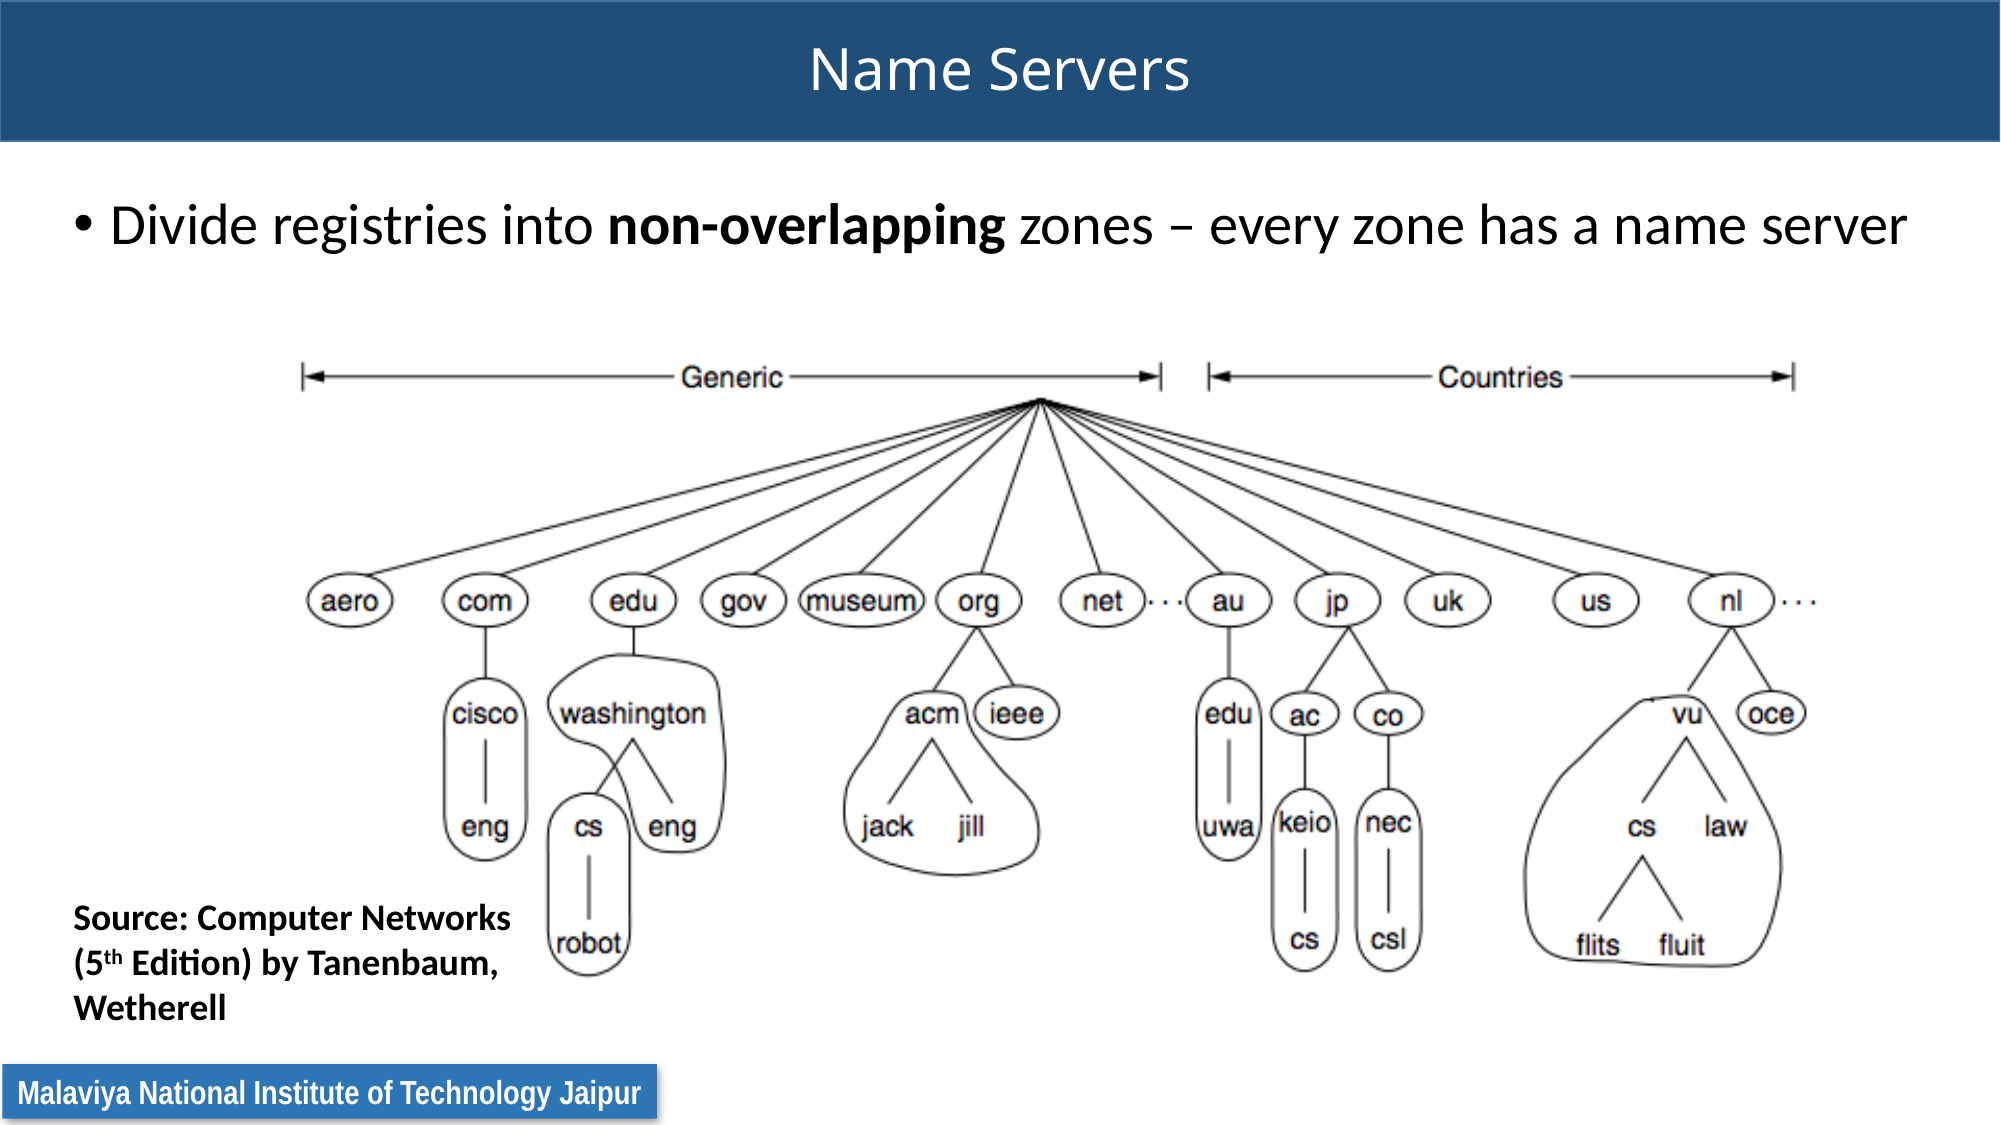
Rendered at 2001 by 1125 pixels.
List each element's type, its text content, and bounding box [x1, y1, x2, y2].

text_box Source: Computer Networks (5th Edition) by Tanenbaum, Wetherell [58, 885, 547, 1036]
list Divide registries into non-overlapping zones – every zone has a name server [58, 186, 1954, 1065]
title Name Servers [0, 1, 2000, 141]
picture [281, 338, 1884, 1010]
